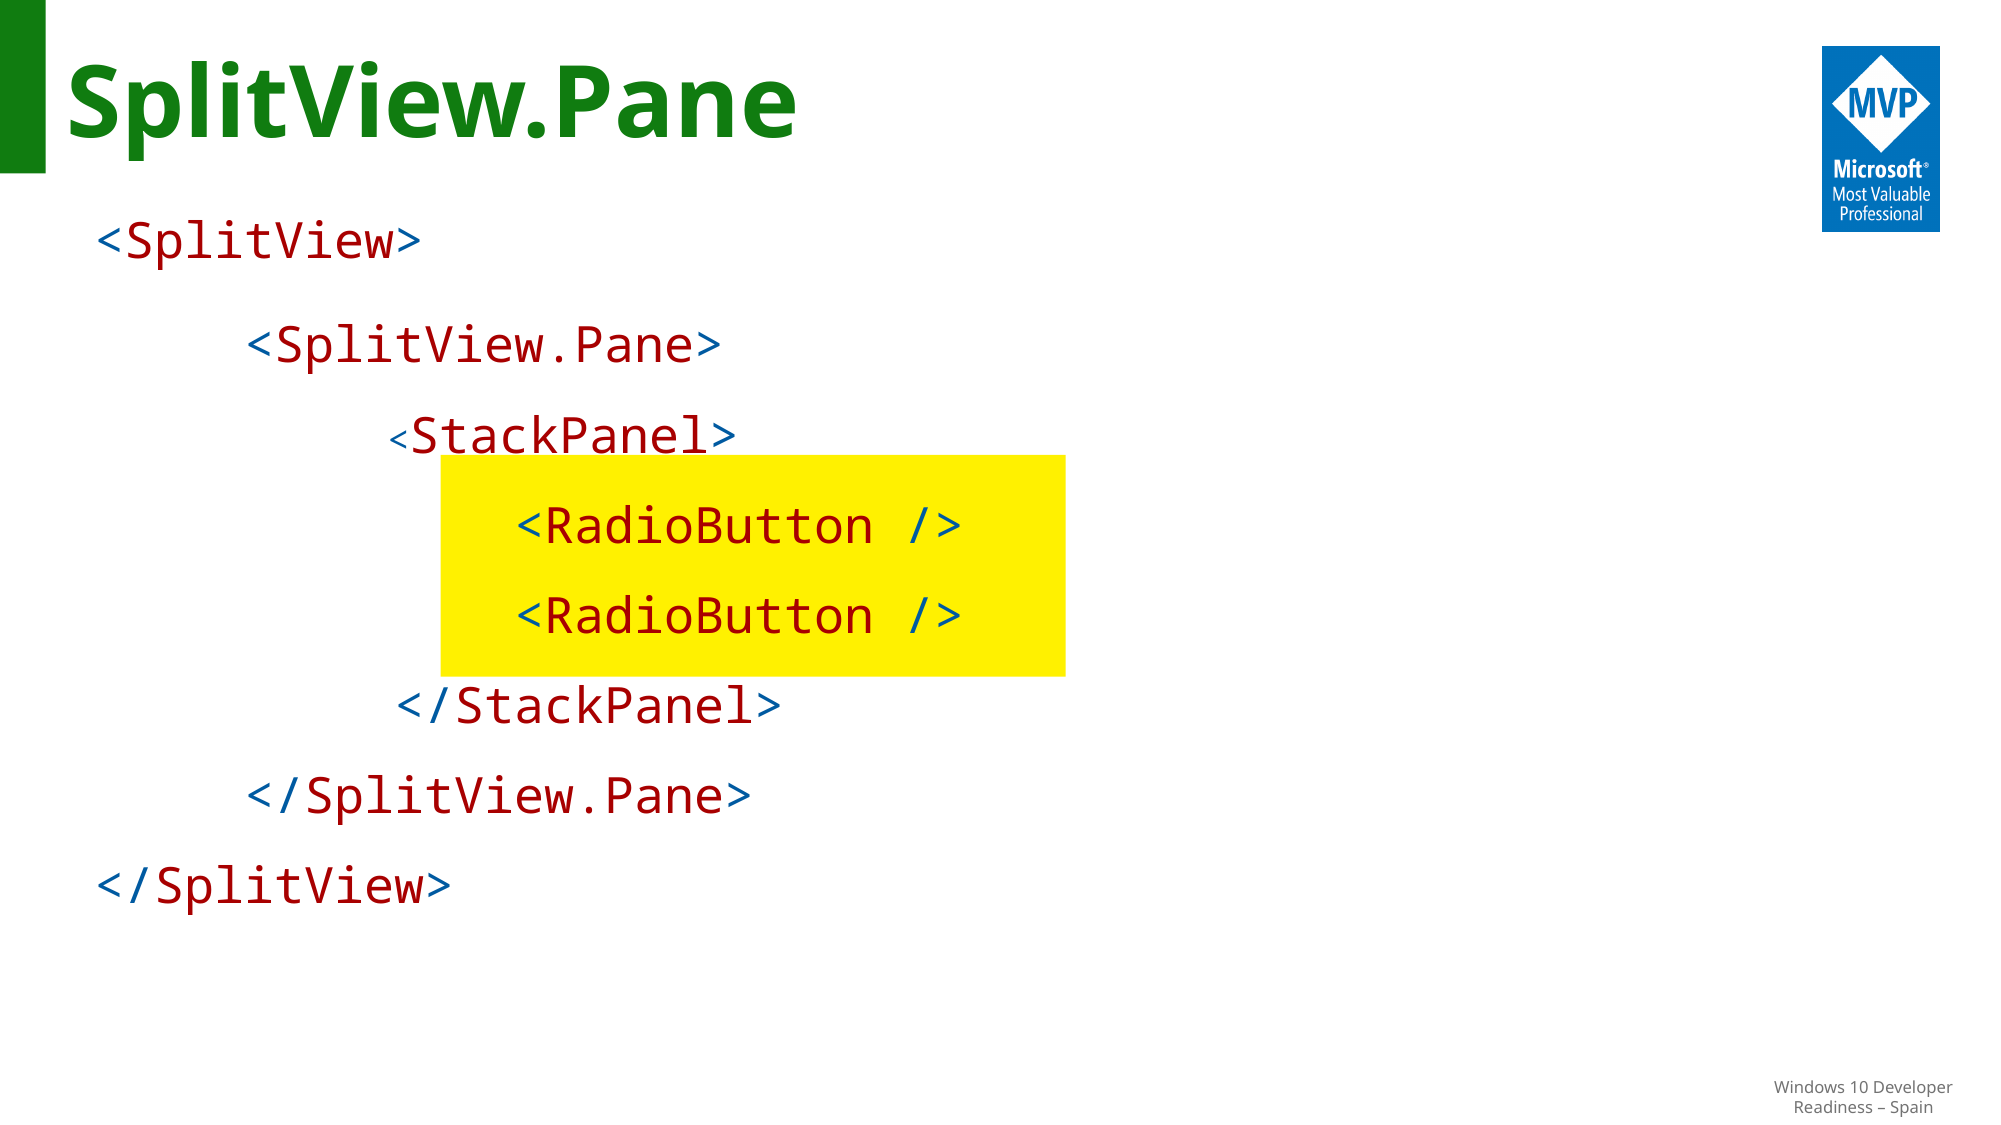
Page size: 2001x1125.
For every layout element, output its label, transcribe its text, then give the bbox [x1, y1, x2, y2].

list <SplitView> <SplitView.Pane> <StackPanel> <RadioButton /> <RadioButton /> </StackPanel> </SplitView.Pane> </SplitView> [42, 197, 2000, 1125]
title SplitView.Pane [44, 33, 1956, 195]
